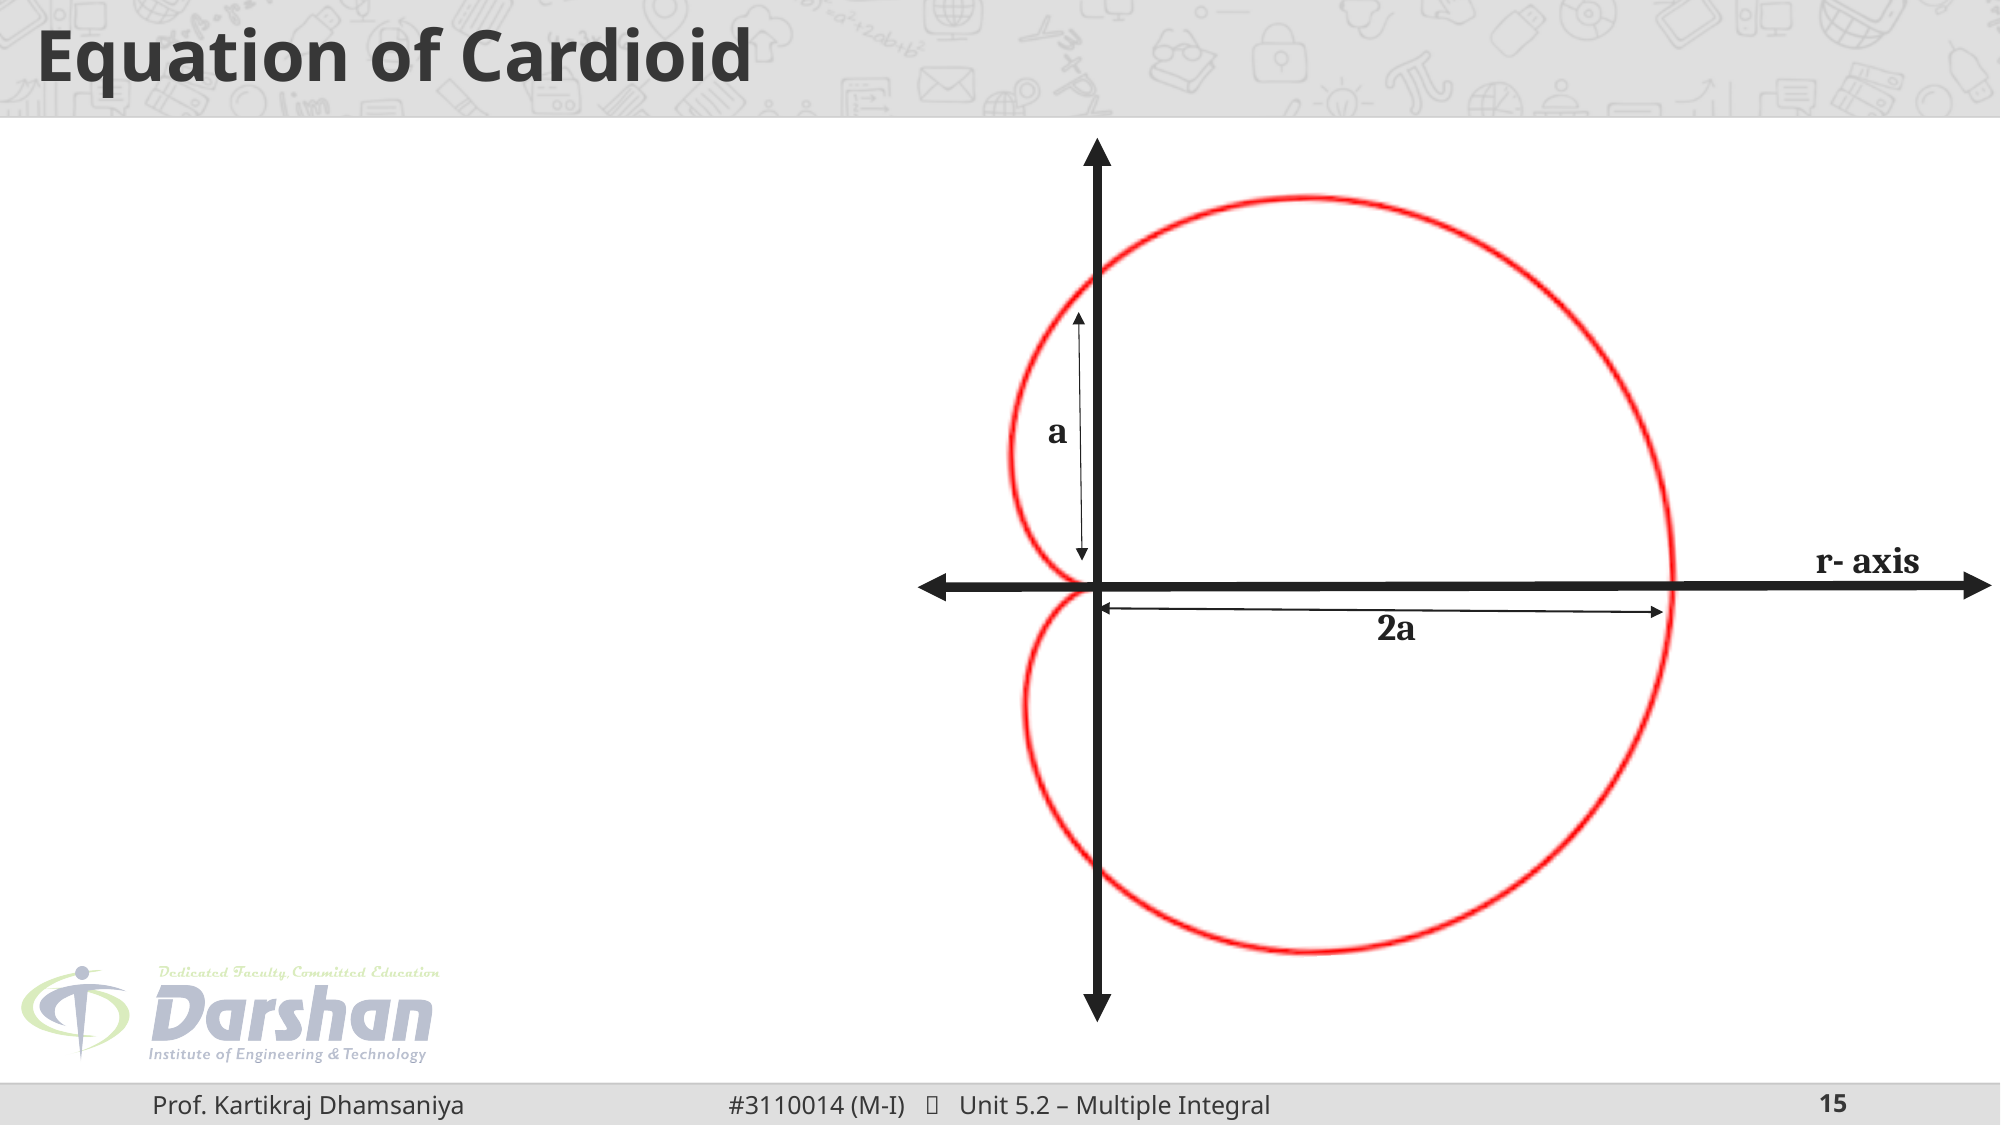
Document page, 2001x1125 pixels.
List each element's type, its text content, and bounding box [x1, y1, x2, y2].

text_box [1098, 608, 1664, 612]
picture [1098, 588, 1721, 967]
picture [992, 188, 1097, 585]
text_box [1078, 311, 1083, 561]
title Equation of Cardioid [0, 0, 2000, 117]
picture [1010, 588, 1097, 971]
picture [1098, 172, 1702, 585]
text_box r- axis [1800, 528, 1964, 581]
